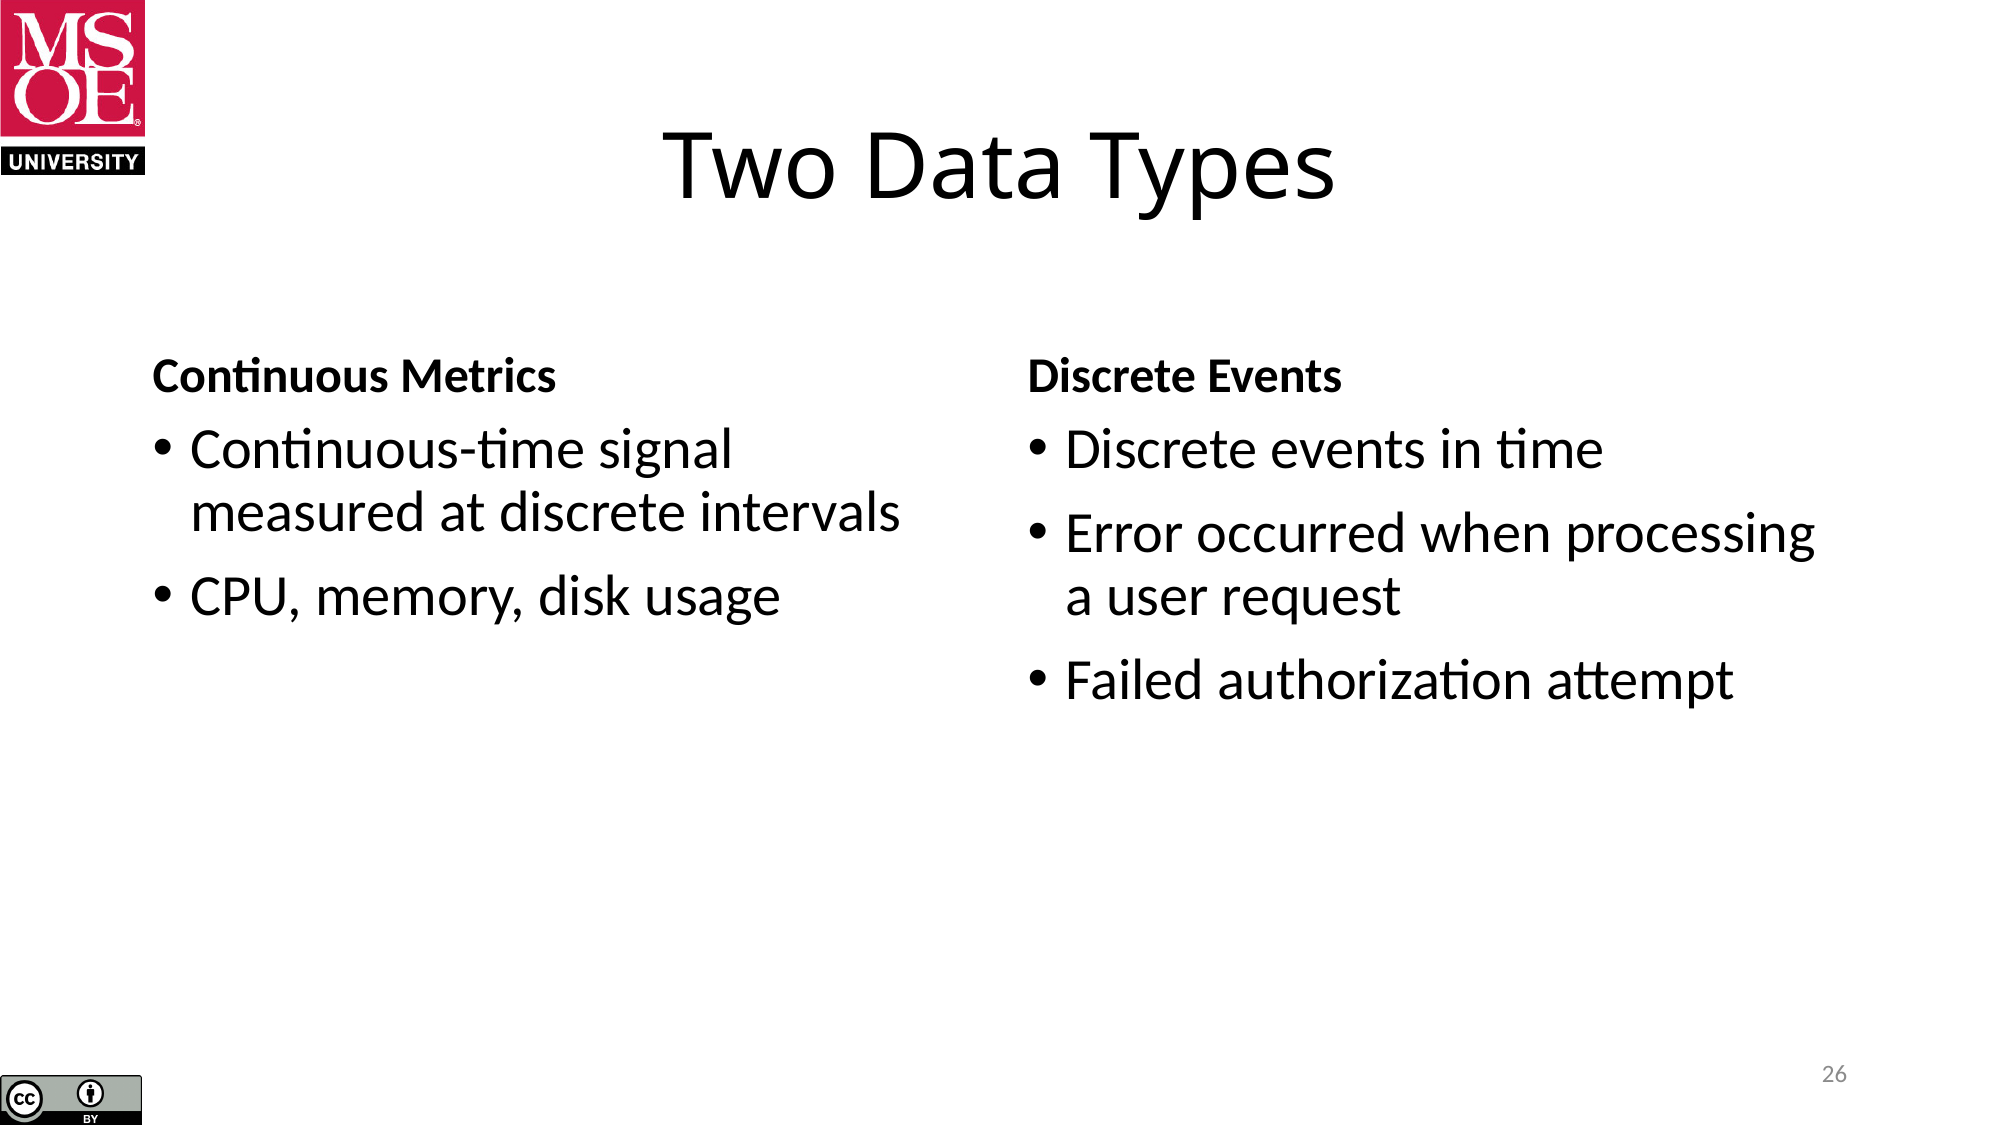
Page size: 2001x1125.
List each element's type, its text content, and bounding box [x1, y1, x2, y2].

picture [0, 1075, 142, 1125]
list Discrete events in time Error occurred when processing a user request Failed authorization attempt [1012, 410, 1863, 1016]
title Two Data Types [137, 59, 1863, 278]
slide_number 26 [1412, 1042, 1863, 1103]
list Continuous-time signal measured at discrete intervals CPU, memory, disk usage [137, 410, 984, 1016]
picture [0, 0, 145, 175]
list Discrete Events [1012, 275, 1863, 410]
list Continuous Metrics [137, 275, 984, 410]
